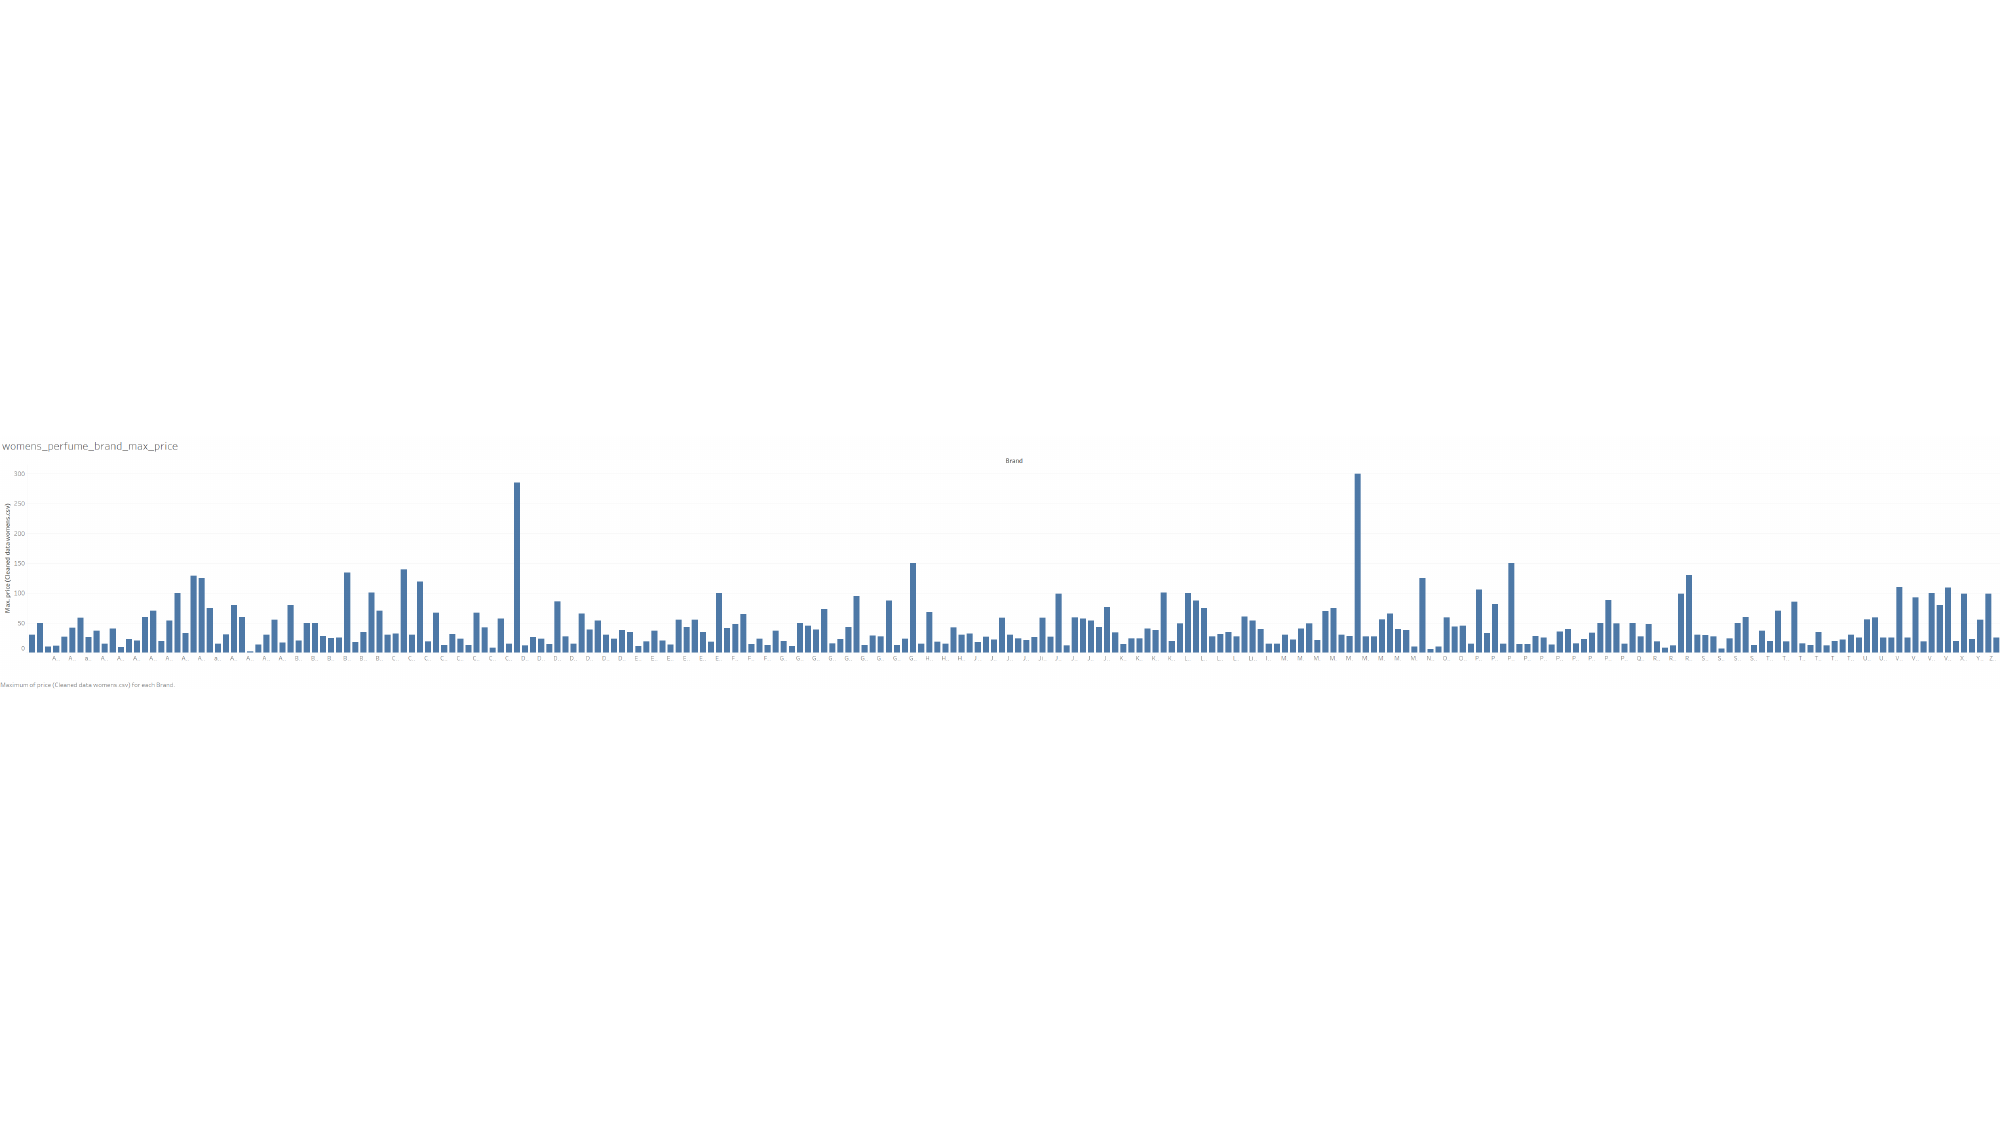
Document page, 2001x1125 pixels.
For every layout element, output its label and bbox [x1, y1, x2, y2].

picture [0, 436, 2000, 689]
